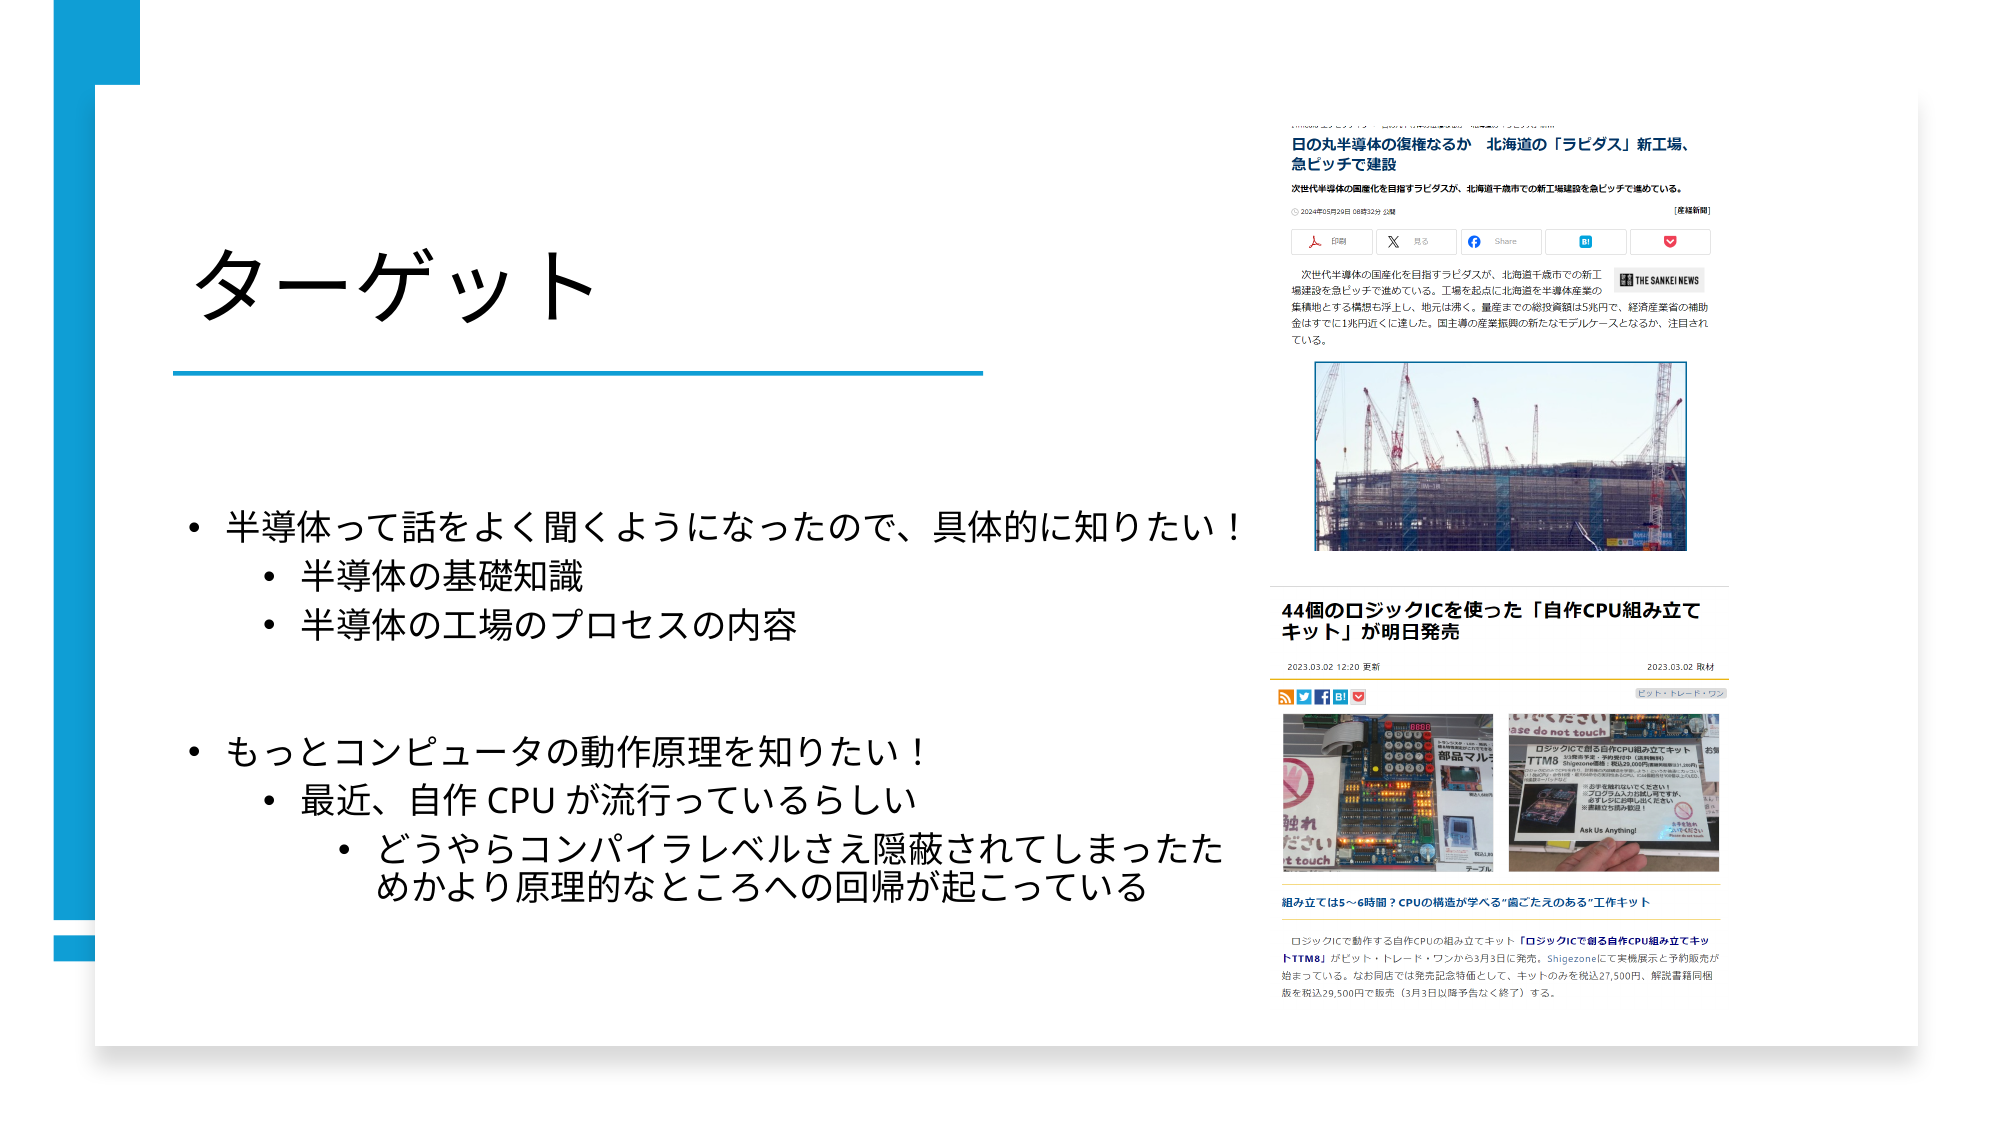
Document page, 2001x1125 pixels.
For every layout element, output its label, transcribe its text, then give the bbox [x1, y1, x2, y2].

picture [1317, 364, 1685, 551]
text_box [93, 83, 1919, 1047]
text_box [0, 0, 2000, 1125]
text_box [172, 370, 985, 377]
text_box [0, 436, 578, 525]
list 半導体って話をよく聞くようになったので、具体的に知りたい！ 半導体の基礎知識 半導体の工場のプロセスの内容 もっとコンピュータの動作原理を知りたい！ 最近、自作CPUが流行っているらしい どうやらコンパイラレベルさえ隠蔽されてしまったためかより原理的なところへの回帰が起こっている [173, 411, 1271, 1008]
picture [1285, 126, 1714, 551]
picture [1270, 585, 1729, 1011]
title ターゲット [173, 151, 1001, 344]
